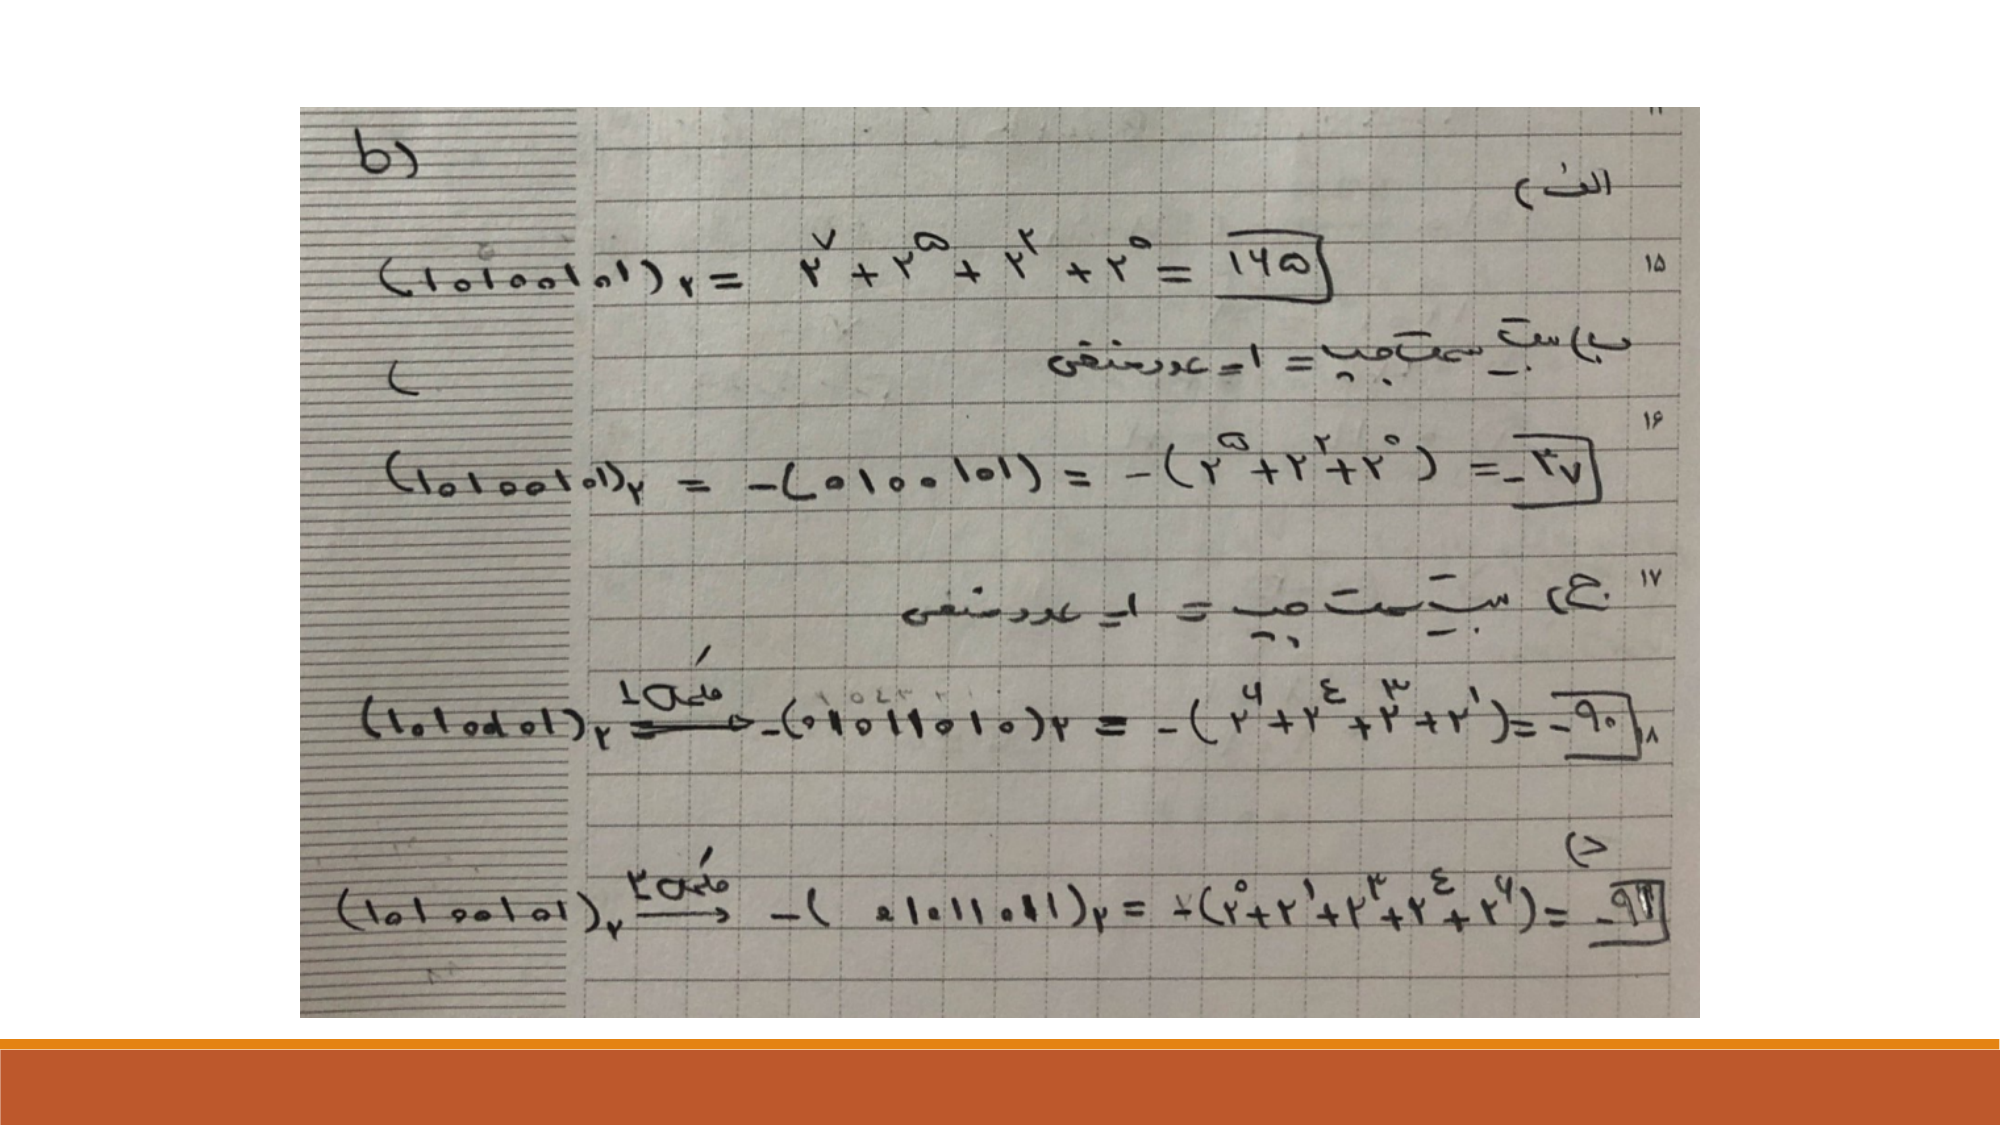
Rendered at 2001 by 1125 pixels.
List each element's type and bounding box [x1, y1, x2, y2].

picture [299, 106, 1701, 1019]
